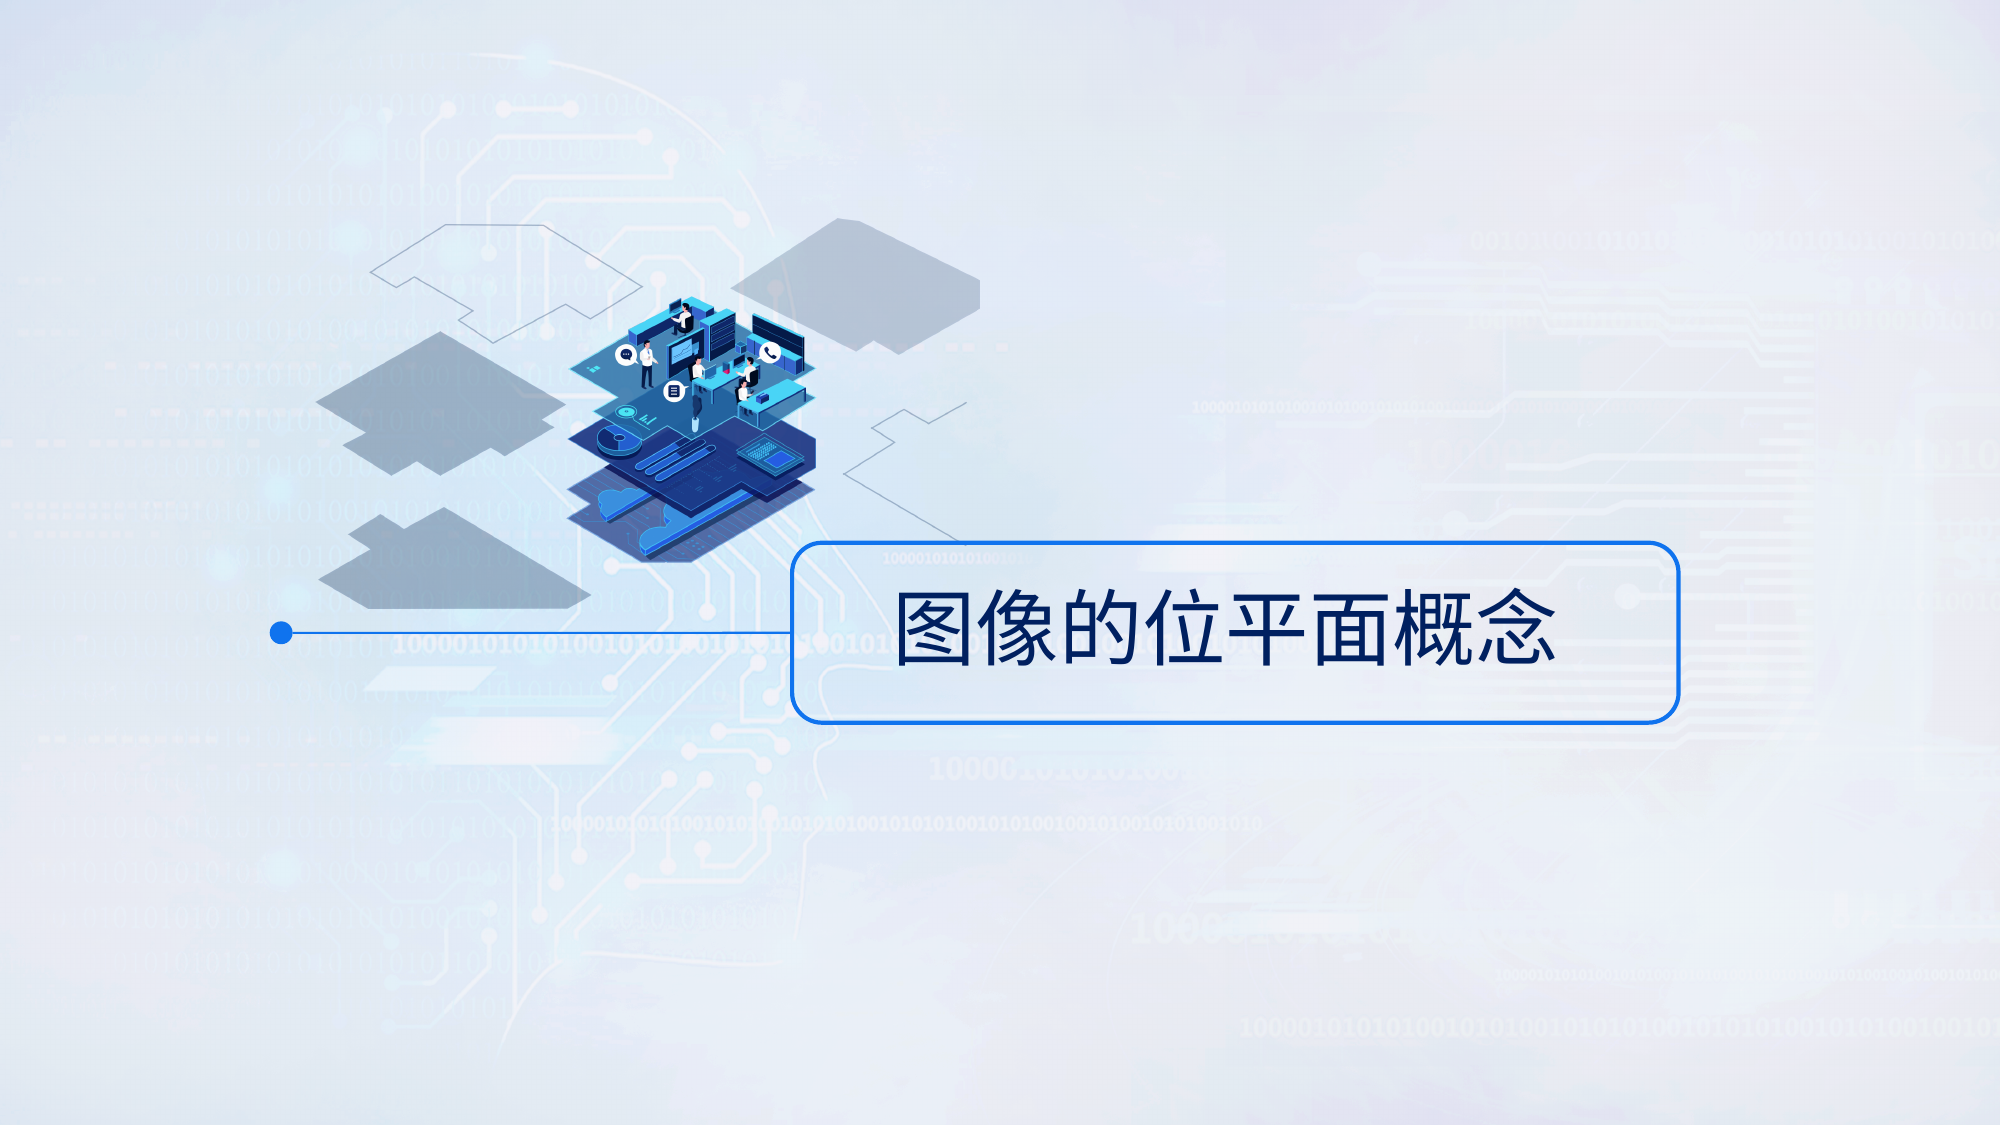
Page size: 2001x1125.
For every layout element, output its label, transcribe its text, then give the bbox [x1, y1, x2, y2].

text_box 图像的位平面概念 [791, 541, 1680, 724]
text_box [269, 621, 793, 645]
picture [0, 0, 2000, 1125]
